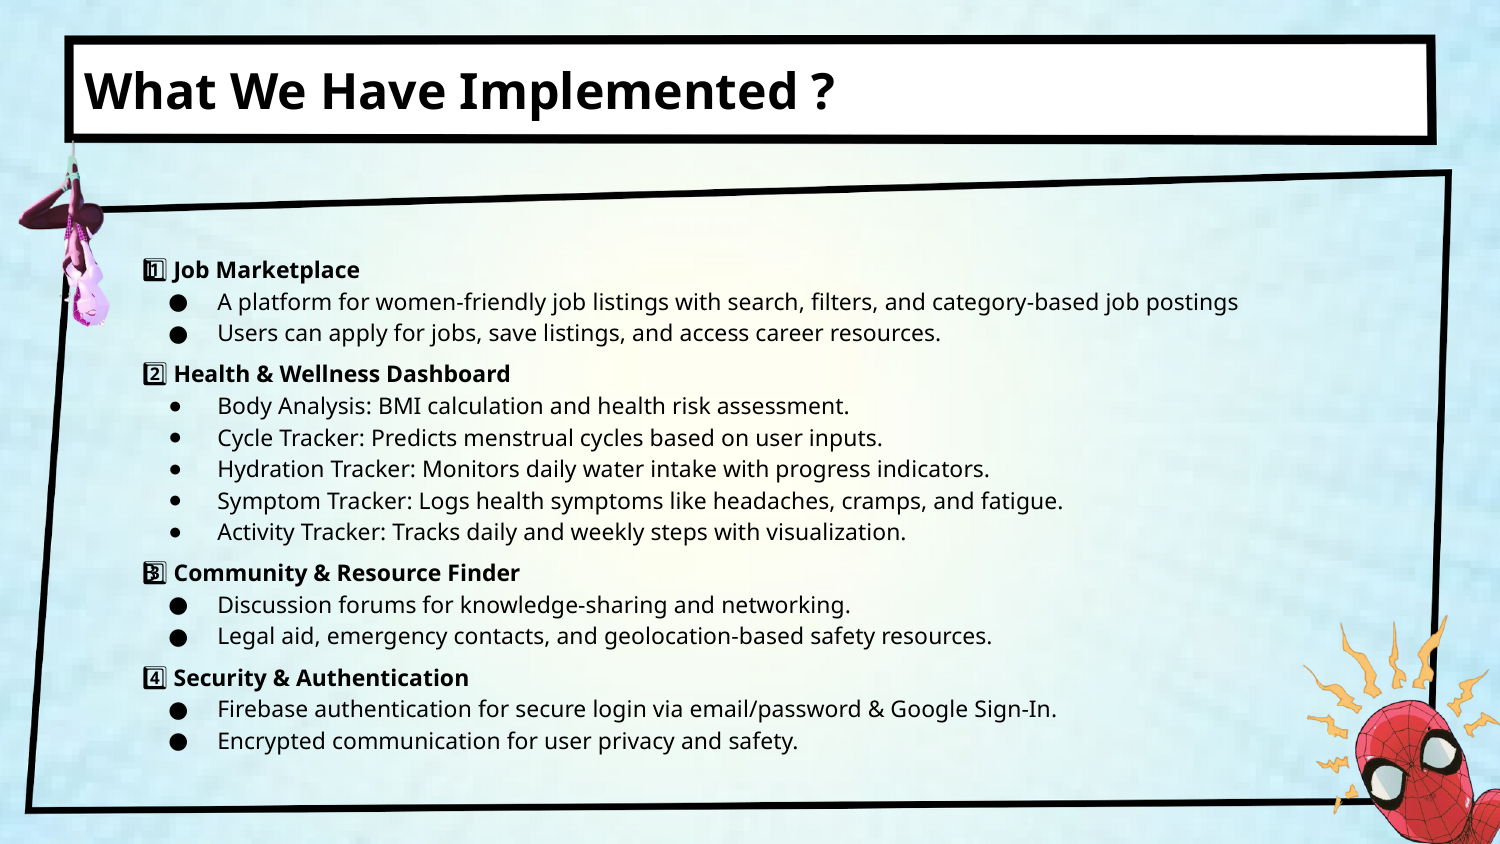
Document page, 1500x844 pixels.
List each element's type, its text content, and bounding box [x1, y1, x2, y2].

text_box [1231, 316, 1500, 388]
text_box [0, 0, 1500, 844]
text_box What We Have Implemented ? [69, 51, 1462, 119]
text_box 1️⃣ Job Marketplace A platform for women-friendly job listings with search, filters, and category-based job postings Users can apply for jobs, save listings, and access career resources. 2️⃣ Health & Wellness Dashboard Body Analysis: BMI calculation and health risk assessment. Cycle Tracker: Predicts menstrual cycles based on user inputs. Hydration Tracker: Monitors daily water intake with progress indicators. Symptom Tracker: Logs health symptoms like headaches, cramps, and fatigue. Activity Tracker: Tracks daily and weekly steps with visualization. 3️⃣ Community & Resource Finder Discussion forums for knowledge-sharing and networking. Legal aid, emergency contacts, and geolocation-based safety resources. 4️⃣ Security & Authentication Firebase authentication for secure login via email/password & Google Sign-In. Encrypted communication for user privacy and safety. [127, 227, 1396, 765]
